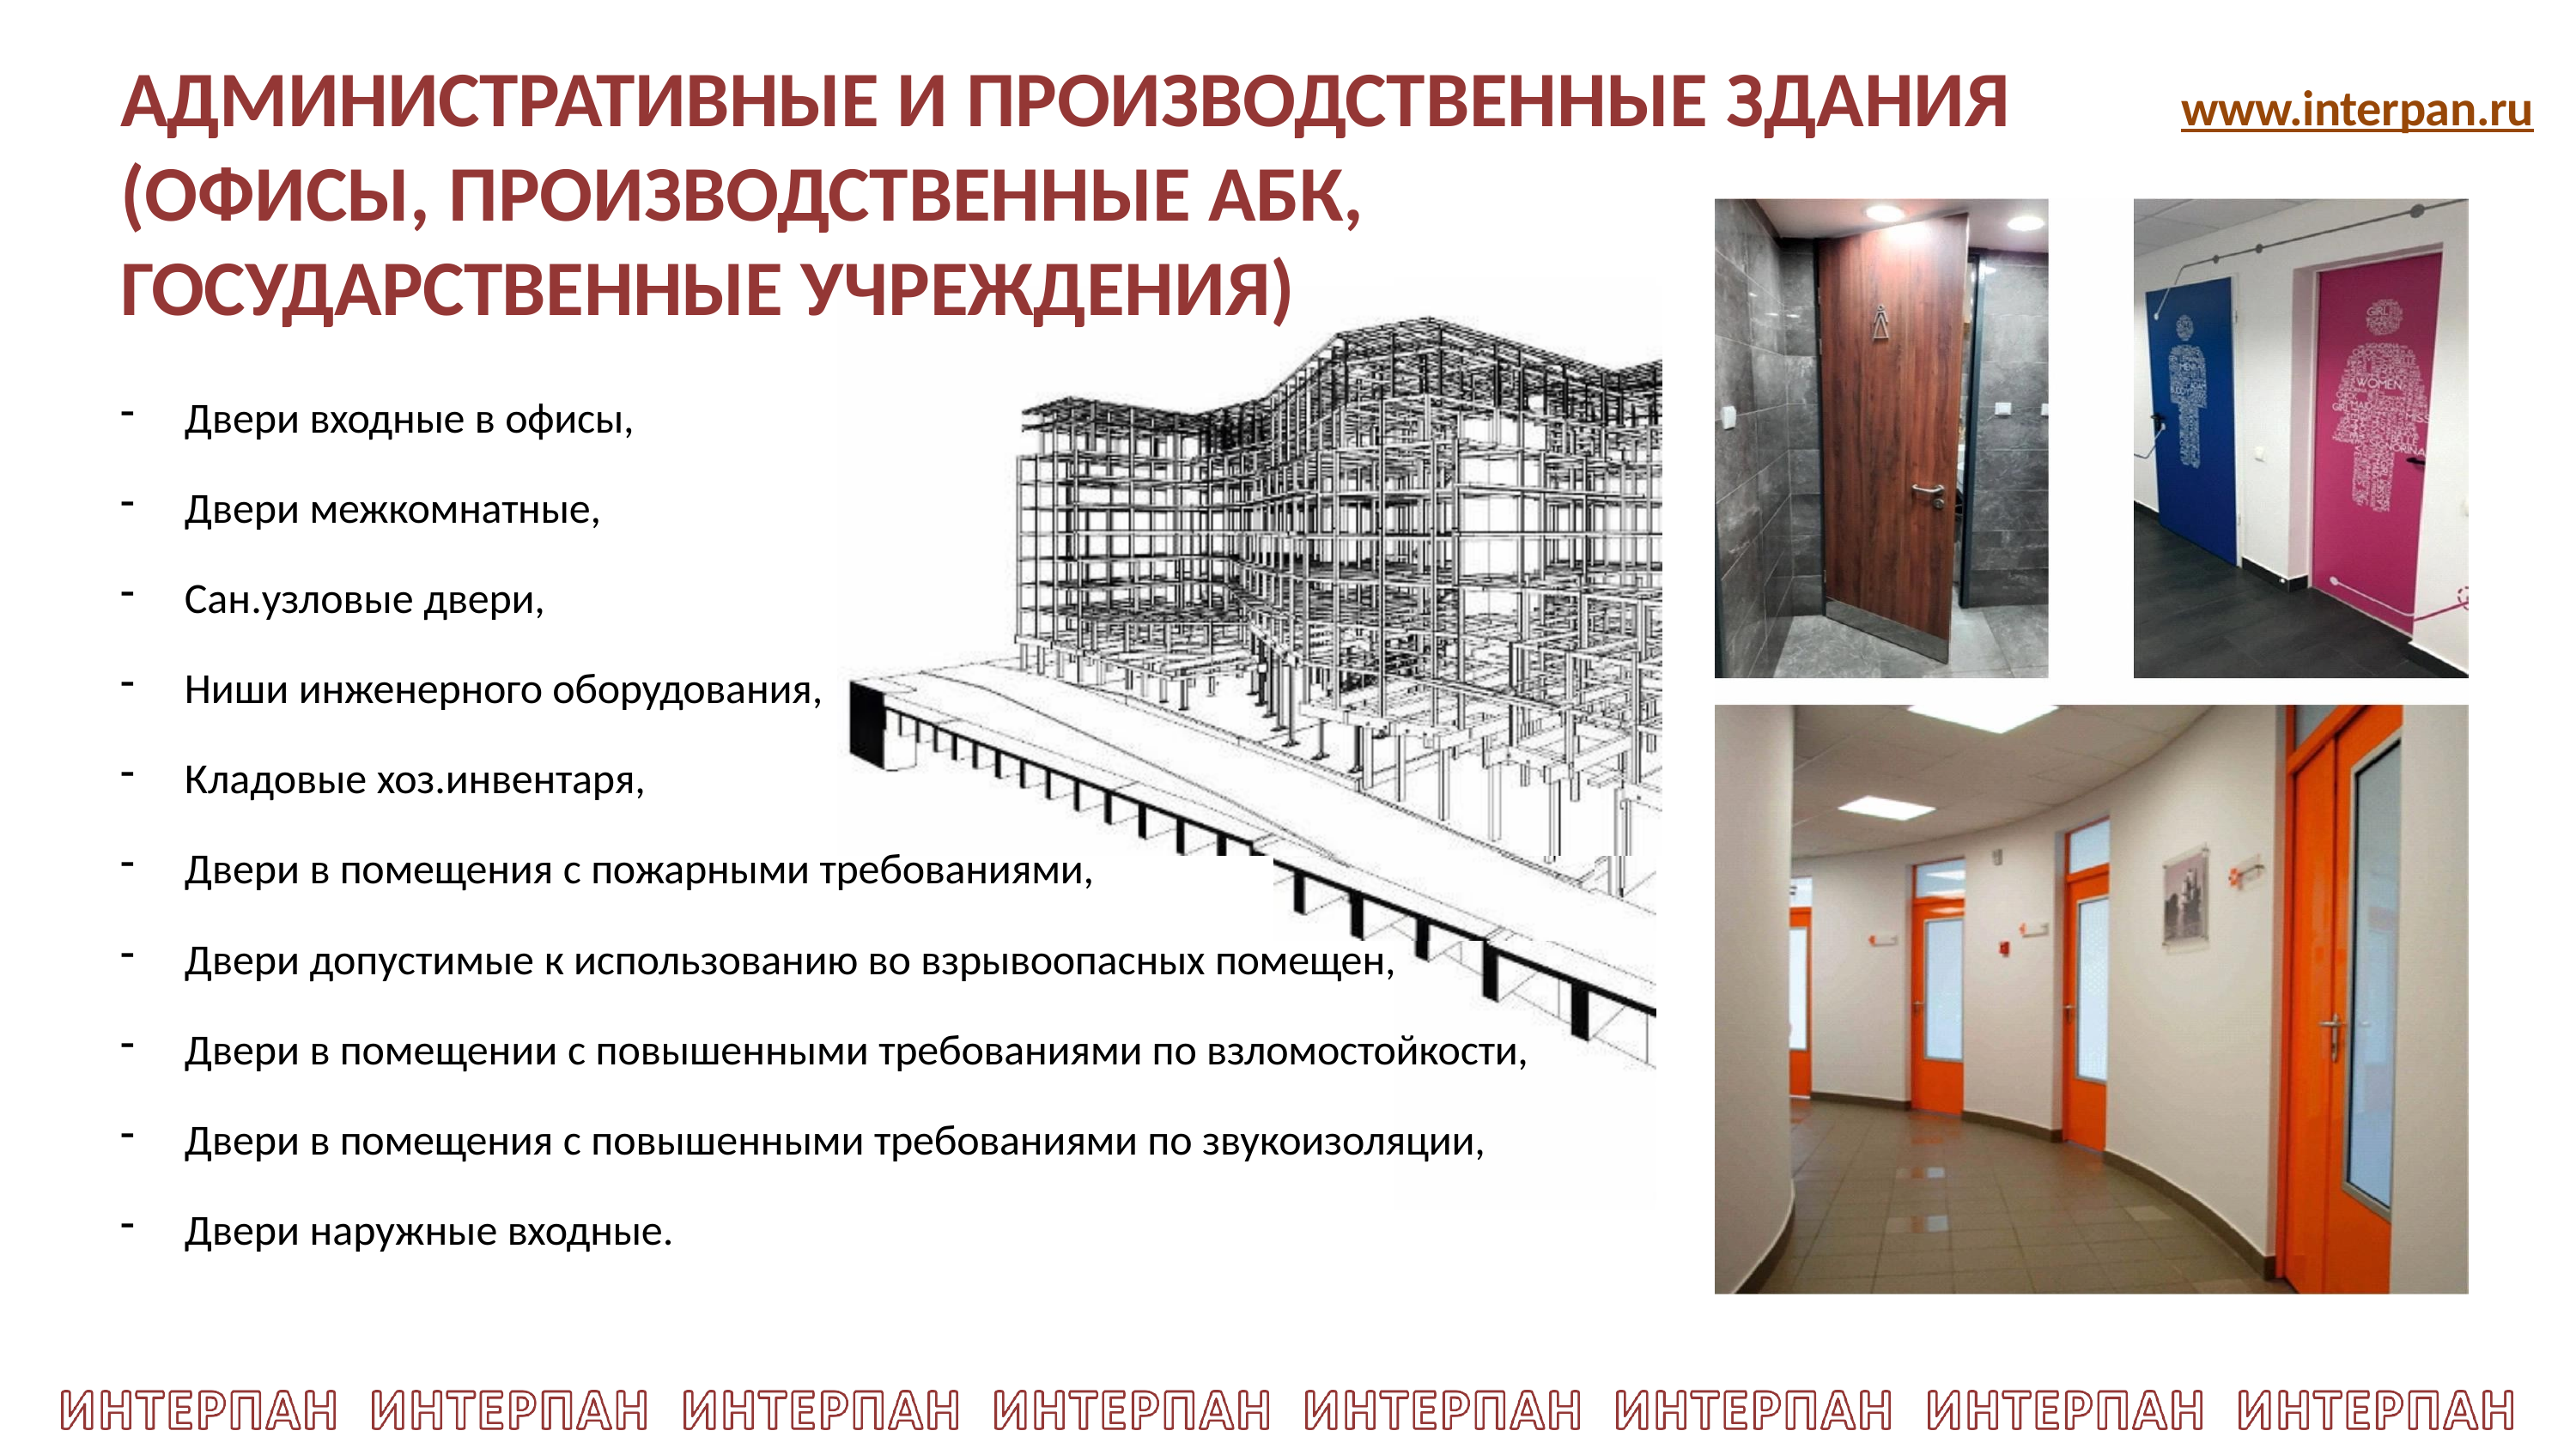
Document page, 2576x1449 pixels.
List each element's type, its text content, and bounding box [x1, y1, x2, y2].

text_box Двери входные в офисы, Двери межкомнатные, Сан.узловые двери, Ниши инженерного оборудования, Кладовые хоз.инвентаря, Двери в помещения с пожарными требованиями, Двери допустимые к использованию во взрывоопасных помещен, Двери в помещении с повышенными требованиями по взломостойкости, Двери в помещения с повышенными требованиями по звукоизоляции, Двери наружные входные. [118, 389, 1536, 1254]
title АДМИНИСТРАТИВНЫЕ И ПРОИЗВОДСТВЕННЫЕ ЗДАНИЯ (ОФИСЫ, ПРОИЗВОДСТВЕННЫЕ АБК, ГОСУДАРСТВЕННЫЕ УЧРЕЖДЕНИЯ) [118, 45, 2023, 331]
picture [1616, 1390, 1892, 1430]
picture [372, 1390, 647, 1430]
text_box www.interpan.ru [2179, 74, 2541, 136]
picture [1927, 1390, 2202, 1430]
picture [994, 1390, 1269, 1430]
picture [1714, 197, 2470, 1294]
picture [1305, 1390, 1580, 1430]
picture [2239, 1390, 2513, 1430]
picture [683, 1390, 958, 1430]
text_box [836, 277, 1662, 1210]
picture [61, 1390, 336, 1430]
